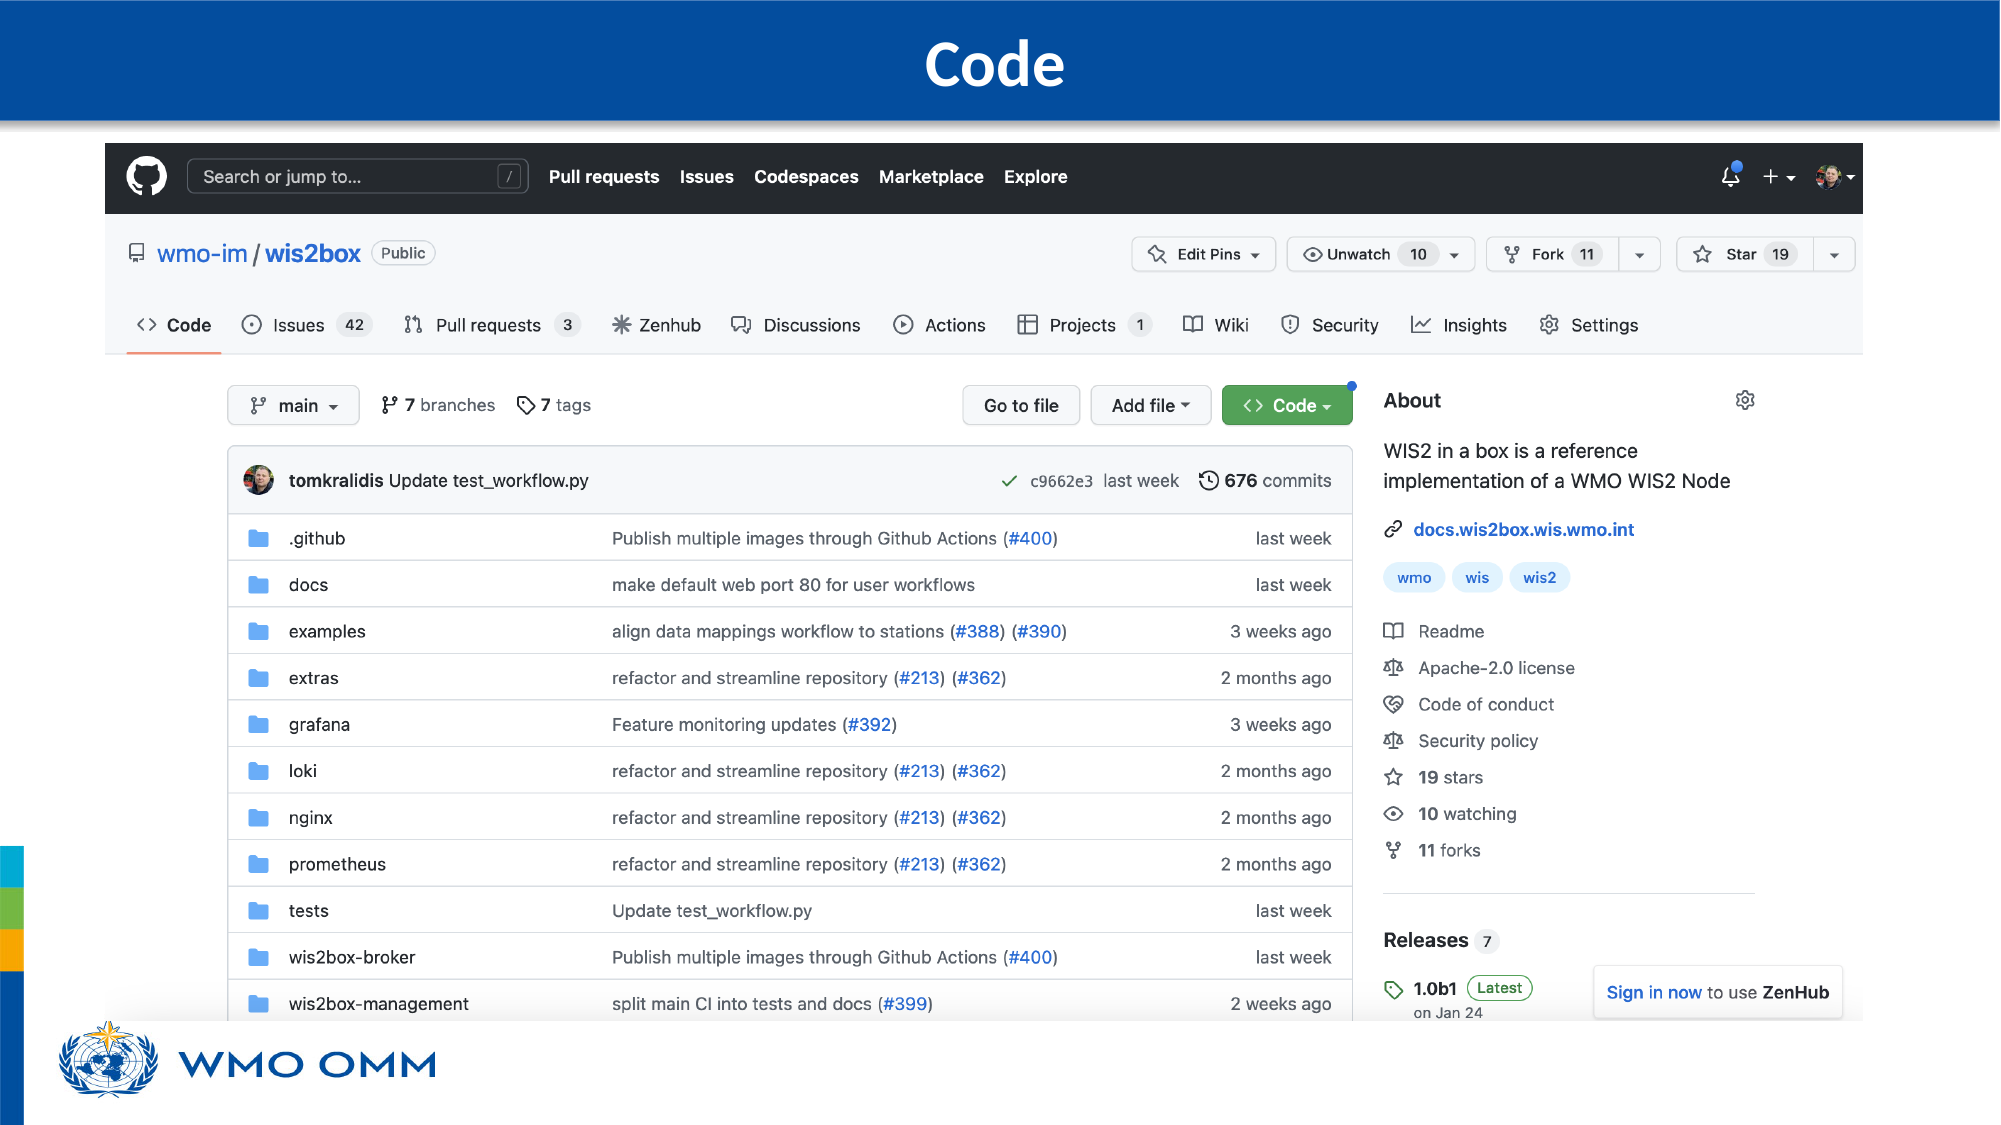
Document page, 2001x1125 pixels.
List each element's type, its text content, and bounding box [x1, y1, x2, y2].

text_box Code [0, 0, 2000, 121]
picture [0, 142, 1864, 1125]
